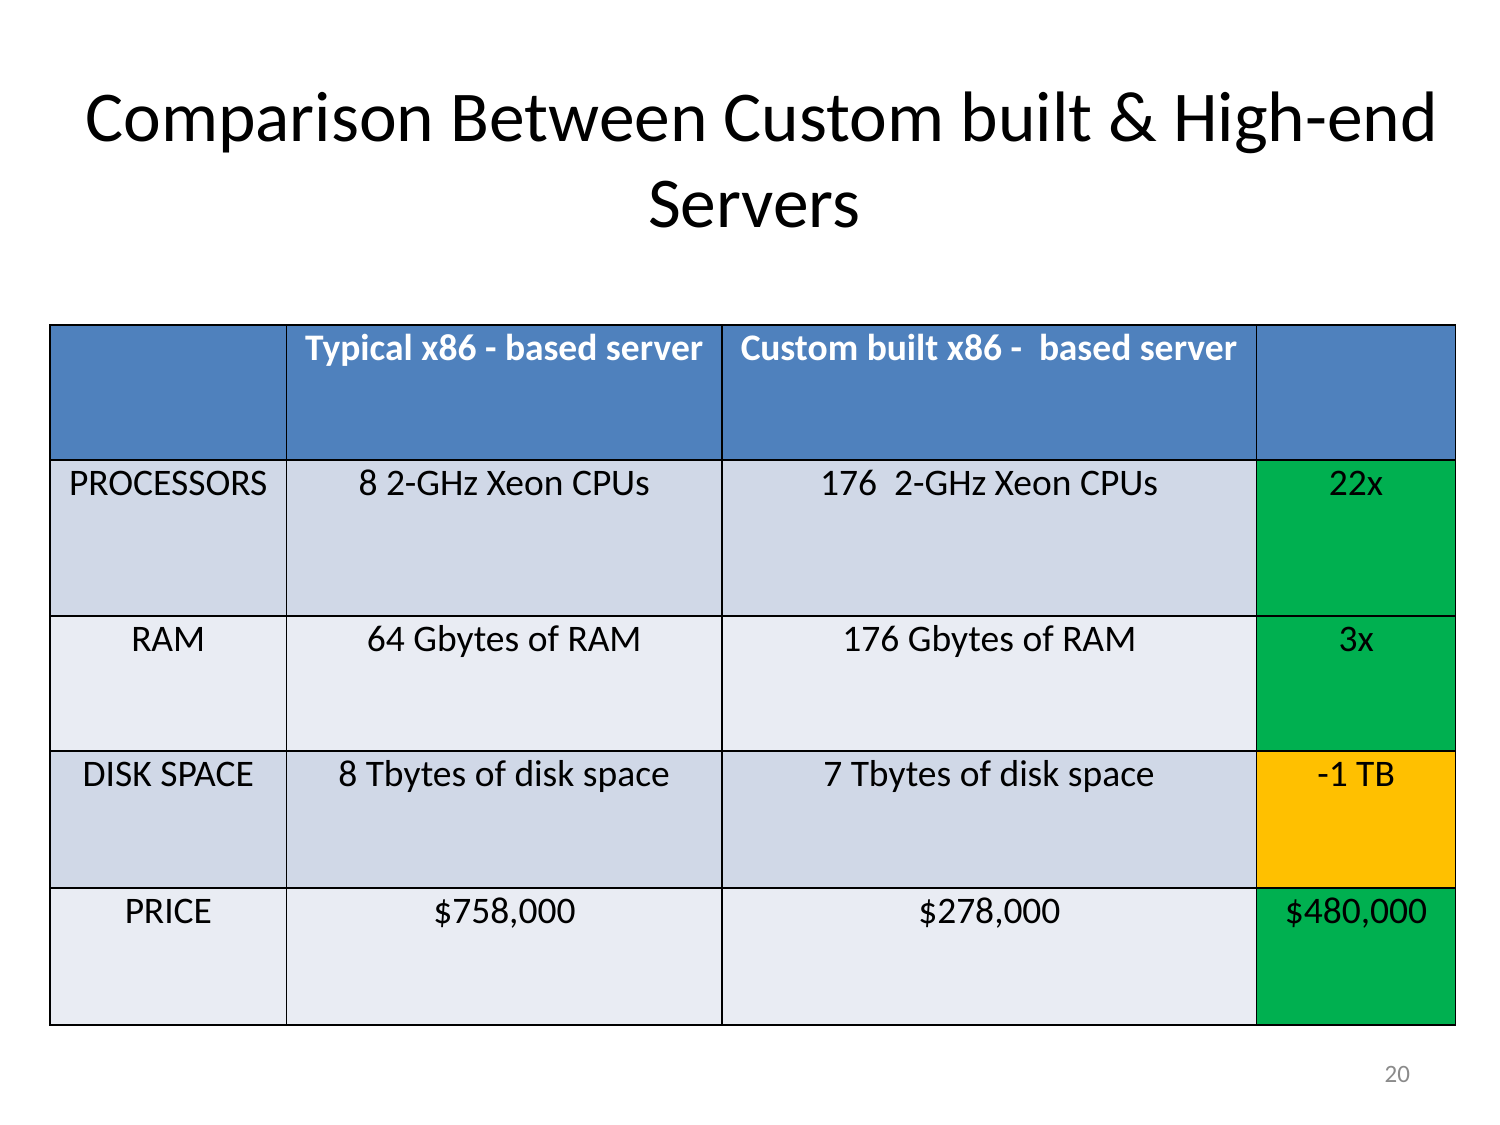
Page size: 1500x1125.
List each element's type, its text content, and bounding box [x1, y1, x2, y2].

table_cell PROCESSORS [51, 461, 286, 615]
table_header Custom built x86 - based server [723, 326, 1256, 459]
table_cell $758,000 [287, 889, 721, 1024]
table_header [1257, 326, 1455, 459]
table_cell PRICE [51, 889, 286, 1024]
table_header [51, 326, 286, 459]
table_cell 64 Gbytes of RAM [287, 617, 721, 750]
table_cell 8 2-GHz Xeon CPUs [287, 461, 721, 615]
table_cell 176 Gbytes of RAM [723, 617, 1256, 750]
table_cell RAM [51, 617, 286, 750]
table_cell DISK SPACE [51, 752, 286, 887]
slide_number 20 [1074, 1042, 1425, 1103]
table_cell $480,000 [1257, 889, 1455, 1024]
title Comparison Between Custom built & High-end Servers [0, 62, 1500, 250]
table_header Typical x86 - based server [287, 326, 721, 459]
table_cell 7 Tbytes of disk space [723, 752, 1256, 887]
table_cell $278,000 [723, 889, 1256, 1024]
table_cell 3x [1257, 617, 1455, 750]
table_cell -1 TB [1257, 752, 1455, 887]
table_cell 176 2-GHz Xeon CPUs [723, 461, 1256, 615]
table_cell 22x [1257, 461, 1455, 615]
table_cell 8 Tbytes of disk space [287, 752, 721, 887]
